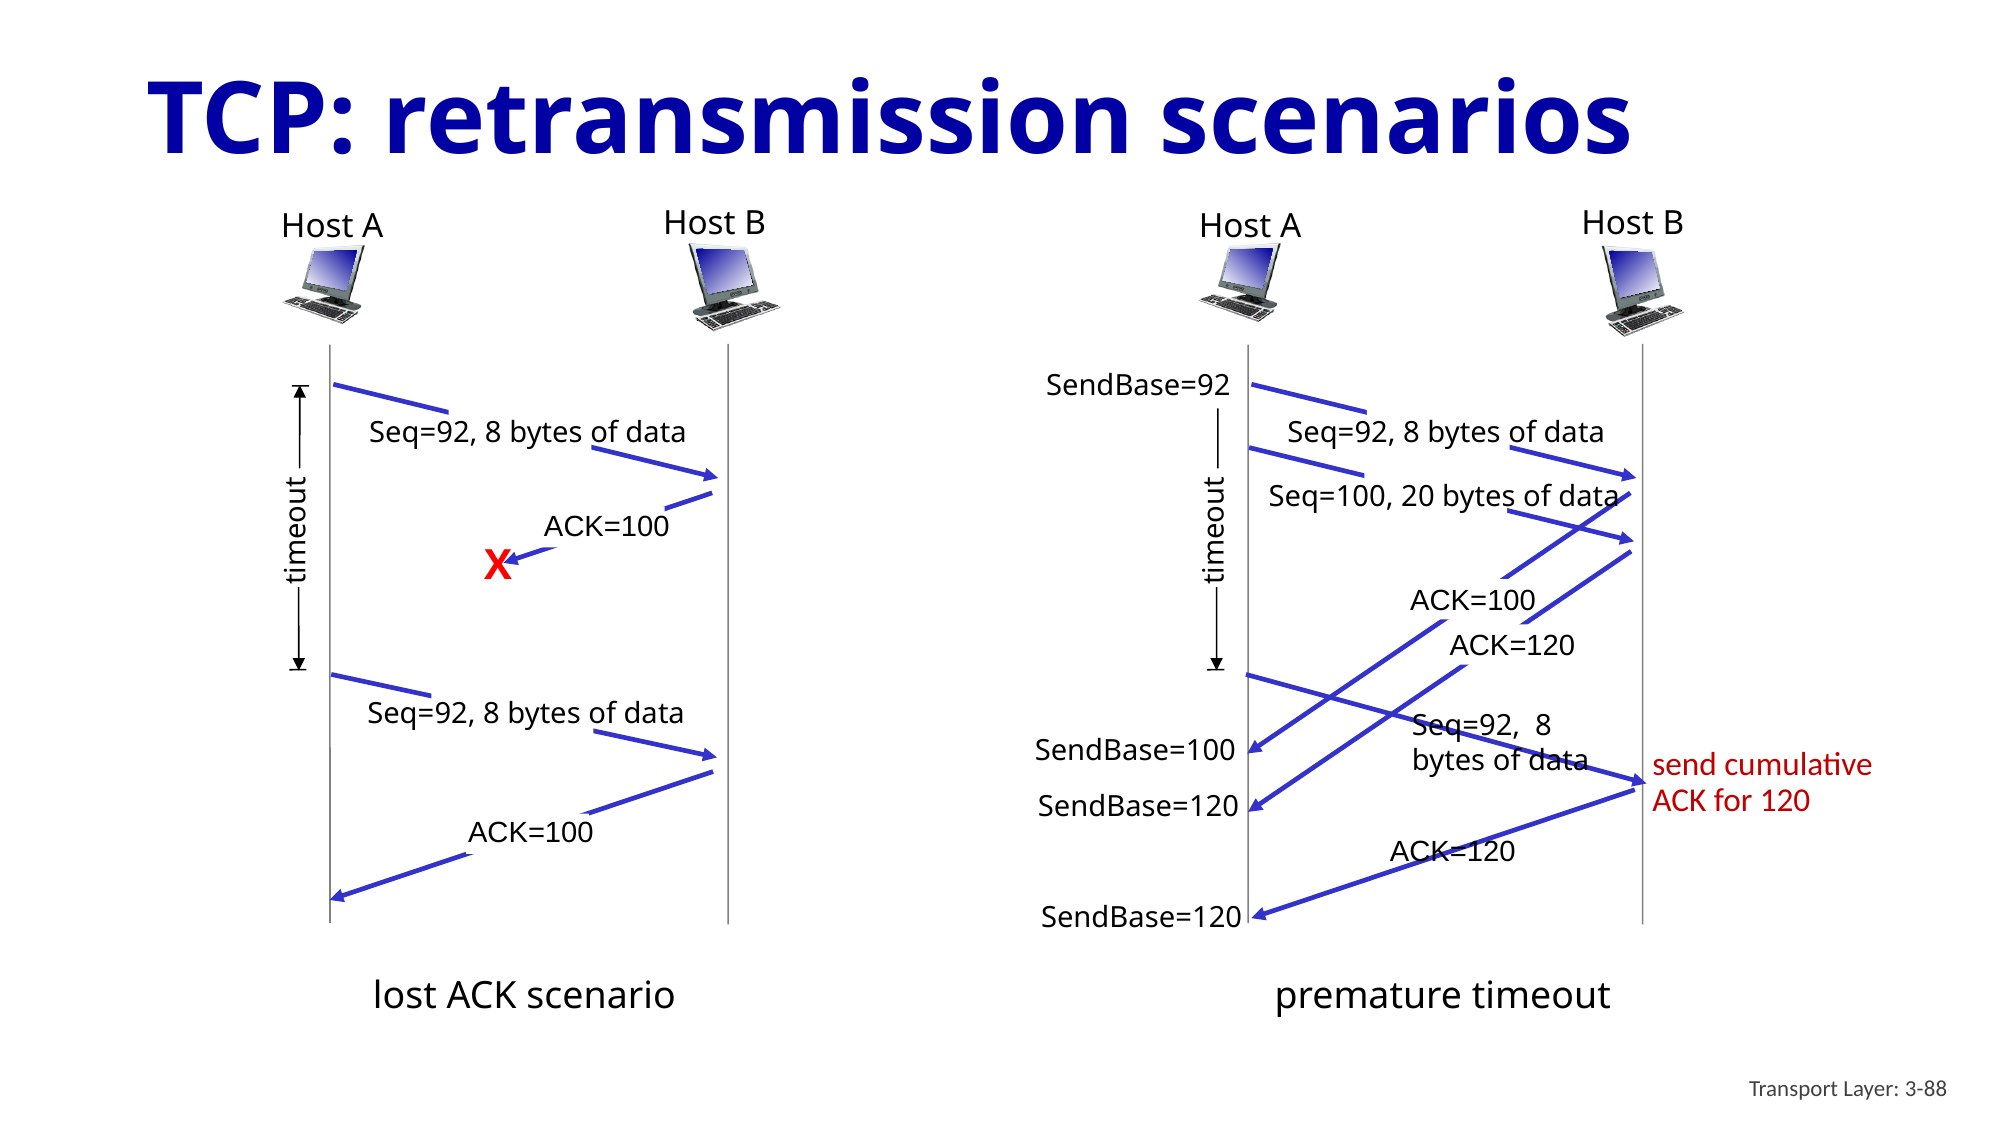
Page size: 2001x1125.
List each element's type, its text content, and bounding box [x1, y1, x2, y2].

text_box Host B [1566, 194, 1700, 249]
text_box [1632, 674, 1647, 784]
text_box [1034, 358, 1637, 542]
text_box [1023, 724, 1251, 831]
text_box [262, 241, 367, 330]
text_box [468, 492, 713, 596]
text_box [1251, 789, 1635, 919]
text_box Host A [265, 197, 399, 252]
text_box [331, 673, 717, 758]
slide_number Transport Layer: 3-88 [1512, 1056, 1963, 1117]
text_box SendBase=120 [1026, 891, 1258, 941]
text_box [333, 384, 719, 479]
title TCP: retransmission scenarios [131, 47, 2000, 195]
text_box Host A [1184, 197, 1317, 252]
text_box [1599, 241, 1704, 344]
text_box Host B [648, 194, 781, 249]
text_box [1178, 239, 1283, 328]
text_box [685, 239, 803, 338]
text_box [1186, 542, 1247, 673]
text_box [268, 385, 334, 673]
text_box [329, 771, 713, 900]
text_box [1247, 542, 1632, 812]
text_box send cumulative ACK for 120 [1637, 739, 1896, 827]
text_box lost ACK scenario [358, 963, 691, 1024]
text_box premature timeout [1259, 963, 1626, 1024]
